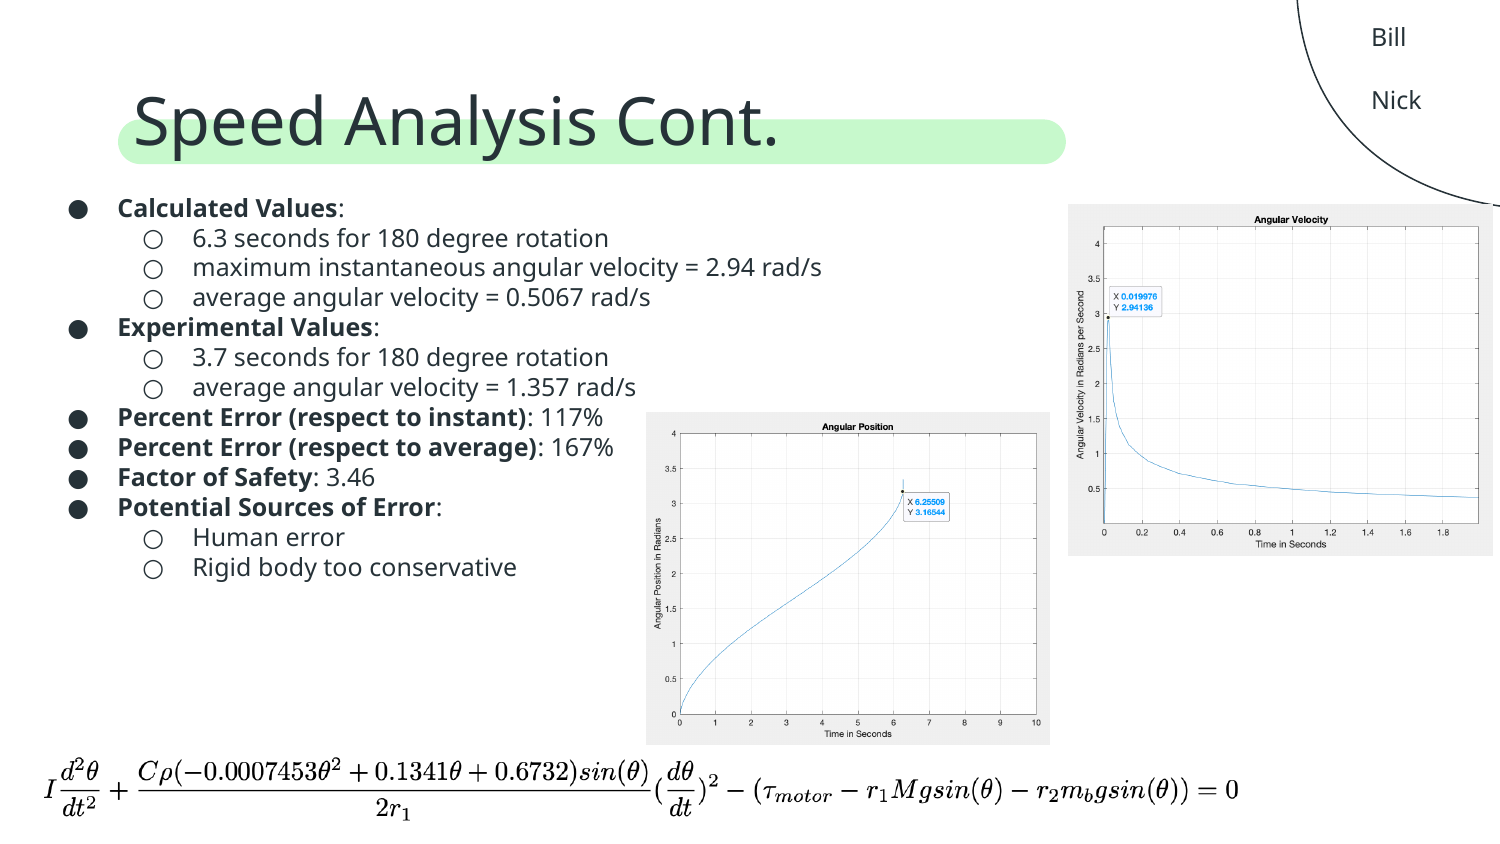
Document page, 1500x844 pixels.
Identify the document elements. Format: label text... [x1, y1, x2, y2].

list Calculated Values: 6.3 seconds for 180 degree rotation maximum instantaneous angular velocity = 2.94 rad/s average angular velocity = 0.5067 rad/s Experimental Values: 3.7 seconds for 180 degree rotation average angular velocity = 1.357 rad/s Percent Error (respect to instant): 117% Percent Error (respect to average): 167% Factor of Safety: 3.46 Potential Sources of Error: Human error Rigid body too conservative [27, 177, 1324, 779]
subtitle Bill Nick [1355, 6, 1500, 119]
picture [1067, 204, 1493, 556]
title Speed Analysis Cont. [118, 64, 1382, 165]
picture [646, 411, 1050, 745]
picture [27, 753, 1247, 836]
